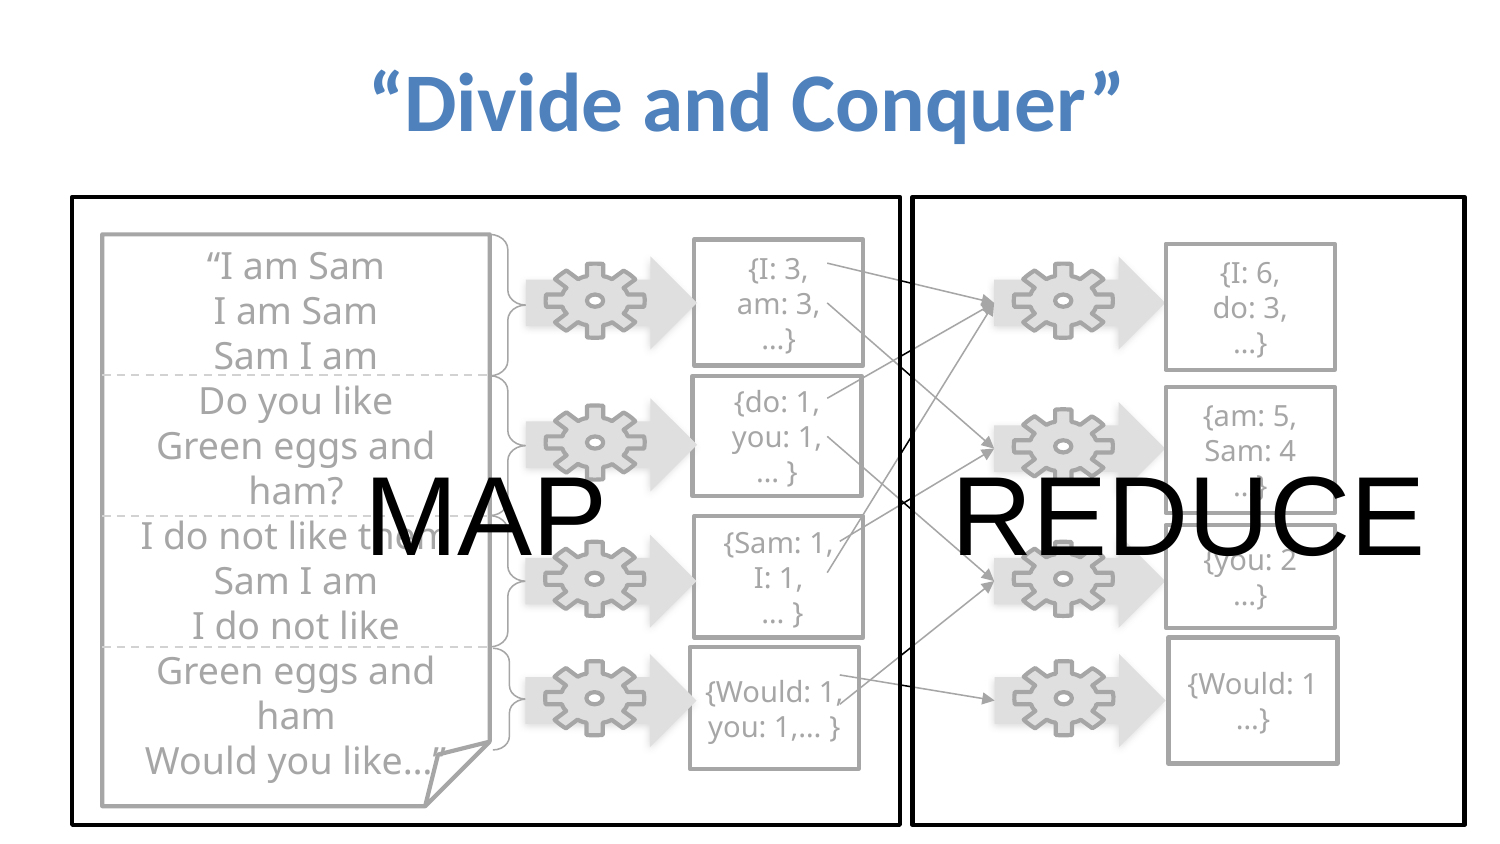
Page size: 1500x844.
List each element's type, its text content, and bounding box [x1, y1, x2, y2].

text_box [827, 406, 995, 435]
text_box MAP [72, 196, 900, 825]
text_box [839, 589, 995, 674]
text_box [525, 534, 697, 628]
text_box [994, 653, 1166, 748]
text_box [839, 674, 995, 701]
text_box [827, 436, 995, 582]
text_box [525, 256, 698, 350]
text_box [993, 256, 1166, 350]
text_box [1000, 401, 1166, 496]
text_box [999, 534, 1166, 628]
text_box “Divide and Conquer” [72, 57, 1423, 138]
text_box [827, 302, 995, 399]
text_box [525, 398, 698, 492]
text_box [525, 653, 697, 748]
text_box REDUCE [912, 196, 1465, 825]
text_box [827, 262, 995, 301]
